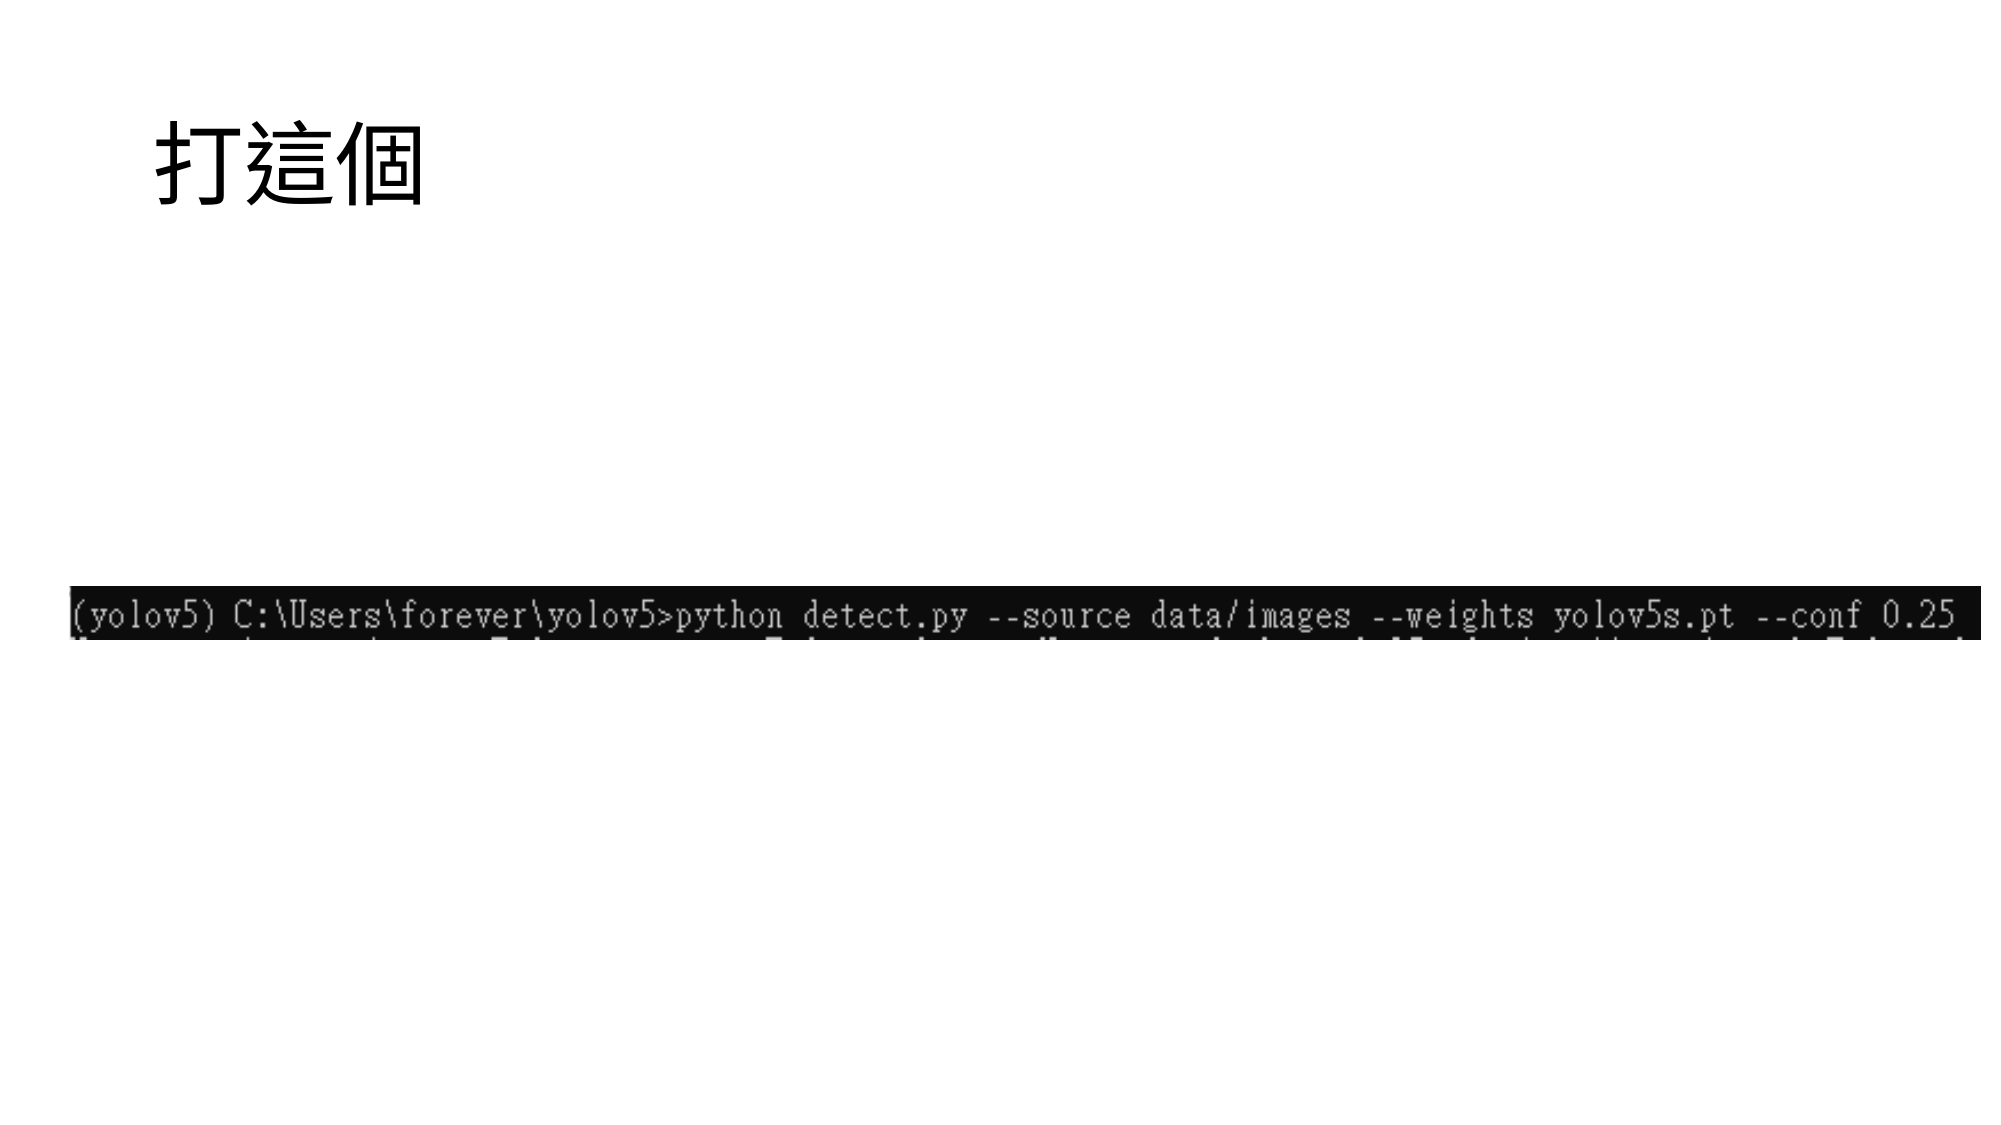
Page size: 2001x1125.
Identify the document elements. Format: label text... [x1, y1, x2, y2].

title 打這個 [137, 59, 1863, 278]
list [69, 586, 1981, 640]
